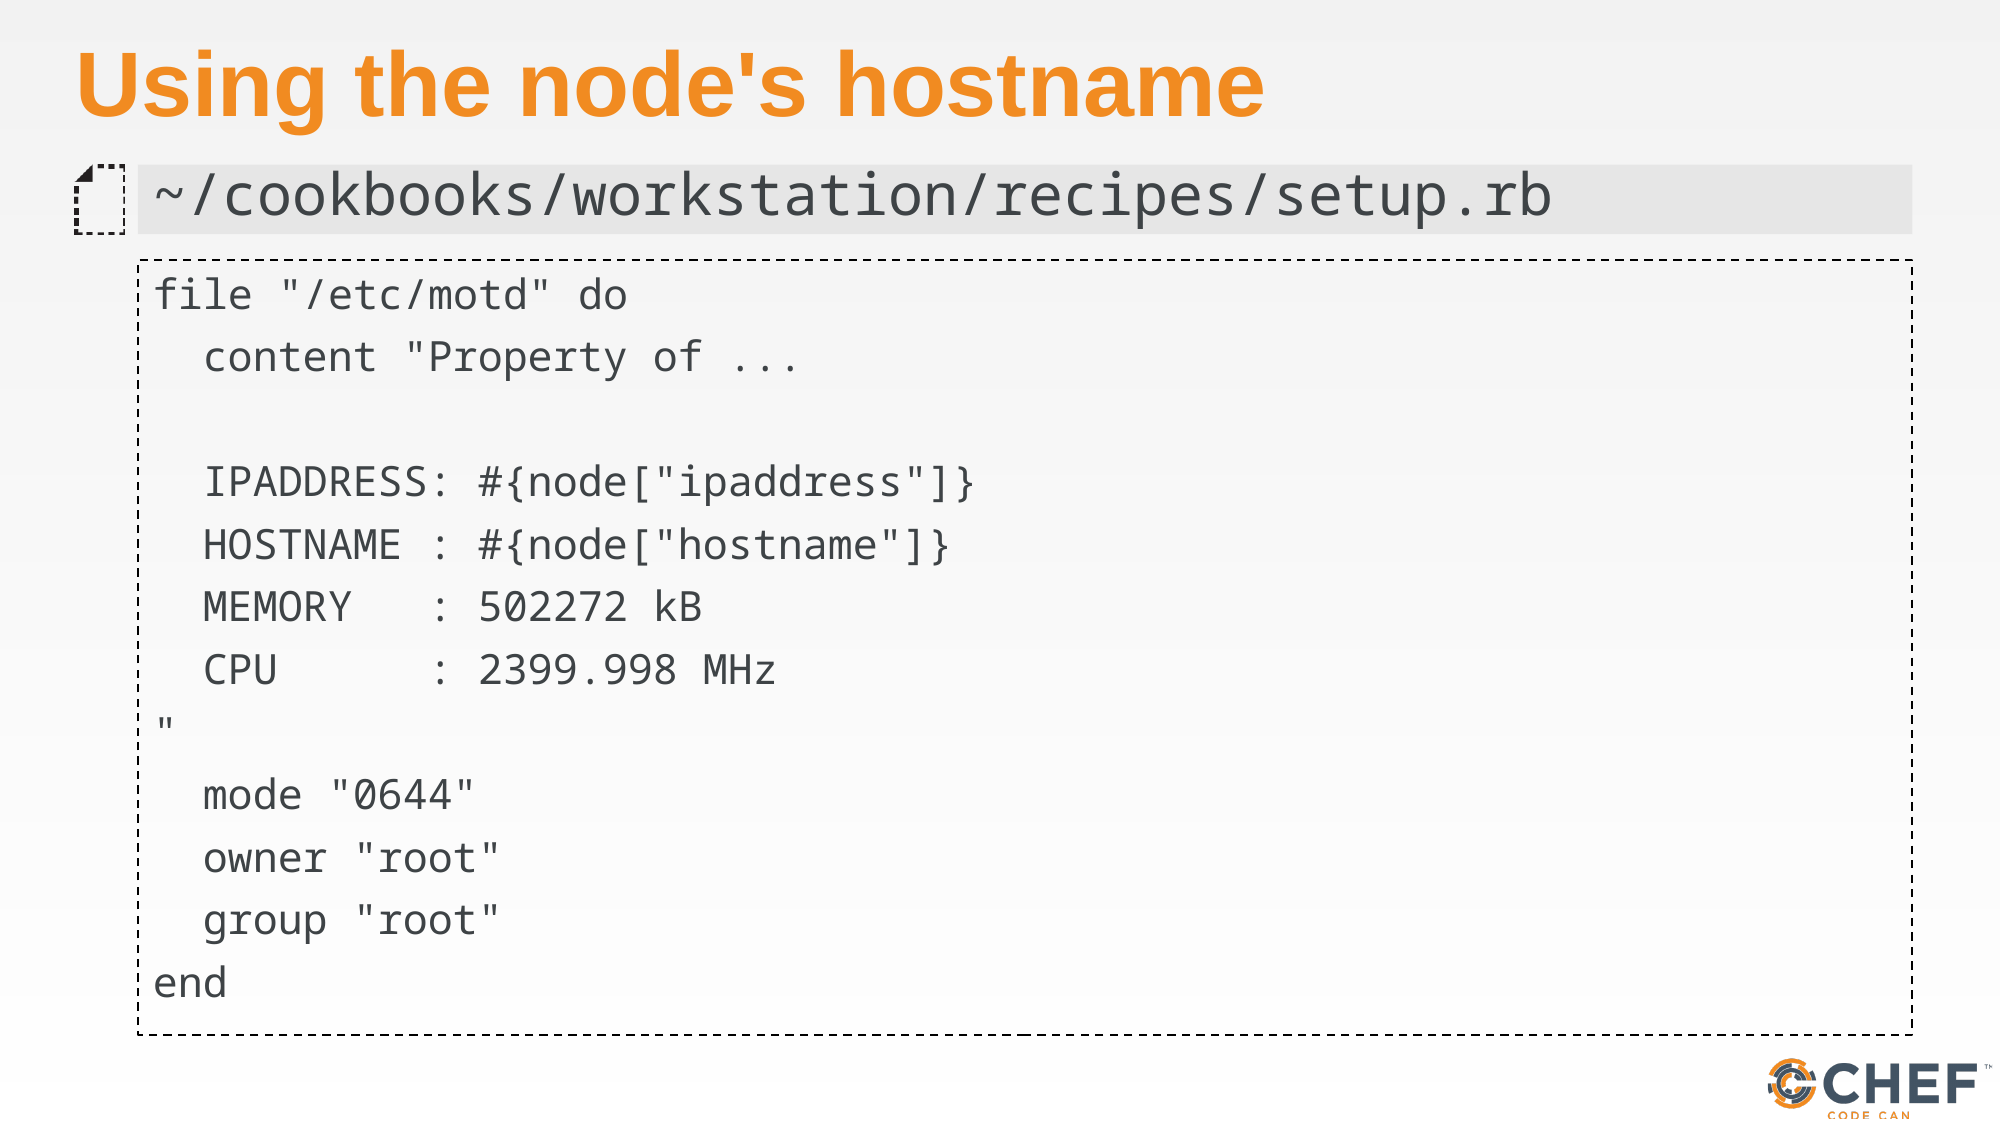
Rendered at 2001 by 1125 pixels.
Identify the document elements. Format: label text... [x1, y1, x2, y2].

title Using the node's hostname [75, 37, 1913, 140]
list file "/etc/motd" do content "Property of ... IPADDRESS: #{node["ipaddress"]} HOSTNAME : #{node["hostname"]} MEMORY : 502272 kB CPU : 2399.998 MHz " mode "0644" owner "root" group "root" end [137, 259, 1913, 1036]
list ~/cookbooks/workstation/recipes/setup.rb [137, 164, 1913, 235]
